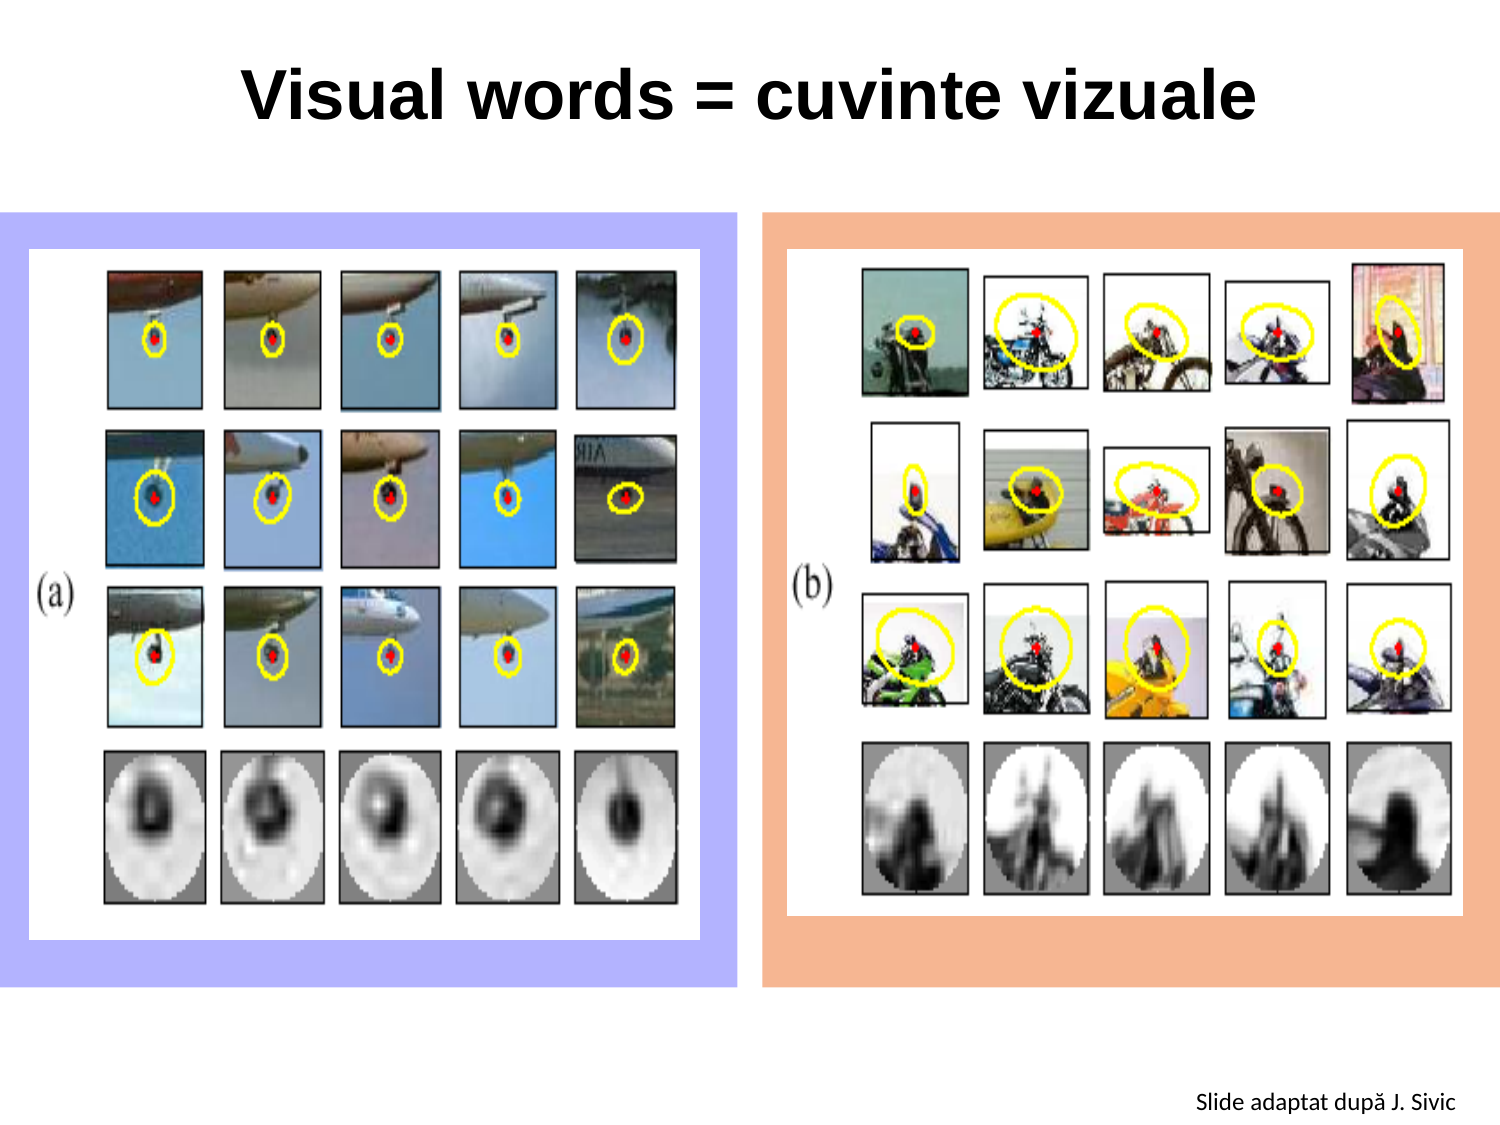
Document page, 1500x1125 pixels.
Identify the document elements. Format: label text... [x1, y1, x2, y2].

text_box Slide adaptat după J. Sivic [1181, 1078, 1500, 1123]
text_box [787, 249, 1463, 916]
text_box [762, 212, 1500, 988]
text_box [29, 249, 701, 940]
text_box [0, 212, 738, 988]
text_box Visual words = cuvinte vizuale [74, 45, 1425, 138]
